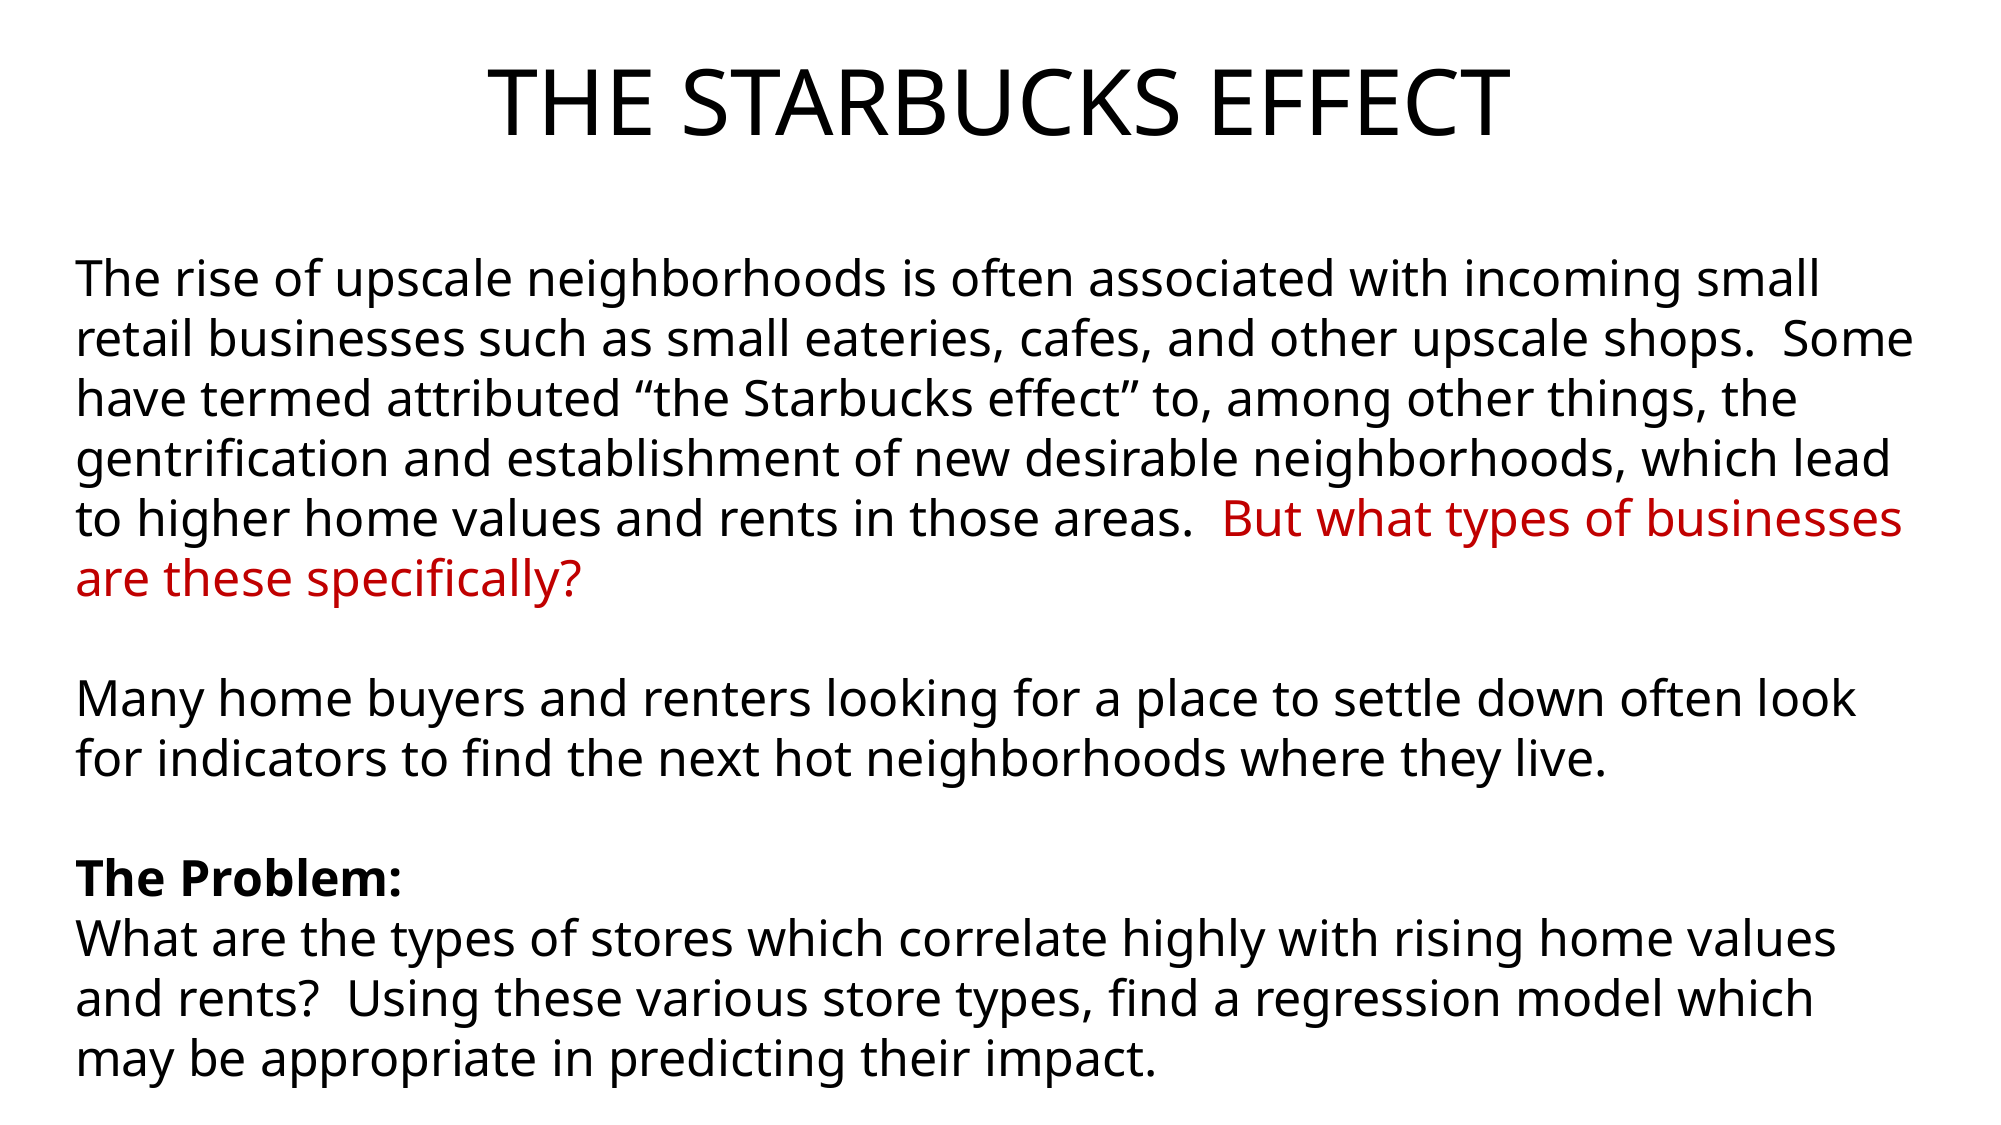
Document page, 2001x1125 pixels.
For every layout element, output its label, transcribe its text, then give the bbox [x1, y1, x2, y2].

text_box THE STARBUCKS EFFECT [0, 36, 2000, 161]
text_box The rise of upscale neighborhoods is often associated with incoming small retail businesses such as small eateries, cafes, and other upscale shops. Some have termed attributed “the Starbucks effect” to, among other things, the gentrification and establishment of new desirable neighborhoods, which lead to higher home values and rents in those areas. But what types of businesses are these specifically? Many home buyers and renters looking for a place to settle down often look for indicators to find the next hot neighborhoods where they live. The Problem: What are the types of stores which correlate highly with rising home values and rents? Using these various store types, find a regression model which may be appropriate in predicting their impact. [0, 238, 2000, 1094]
